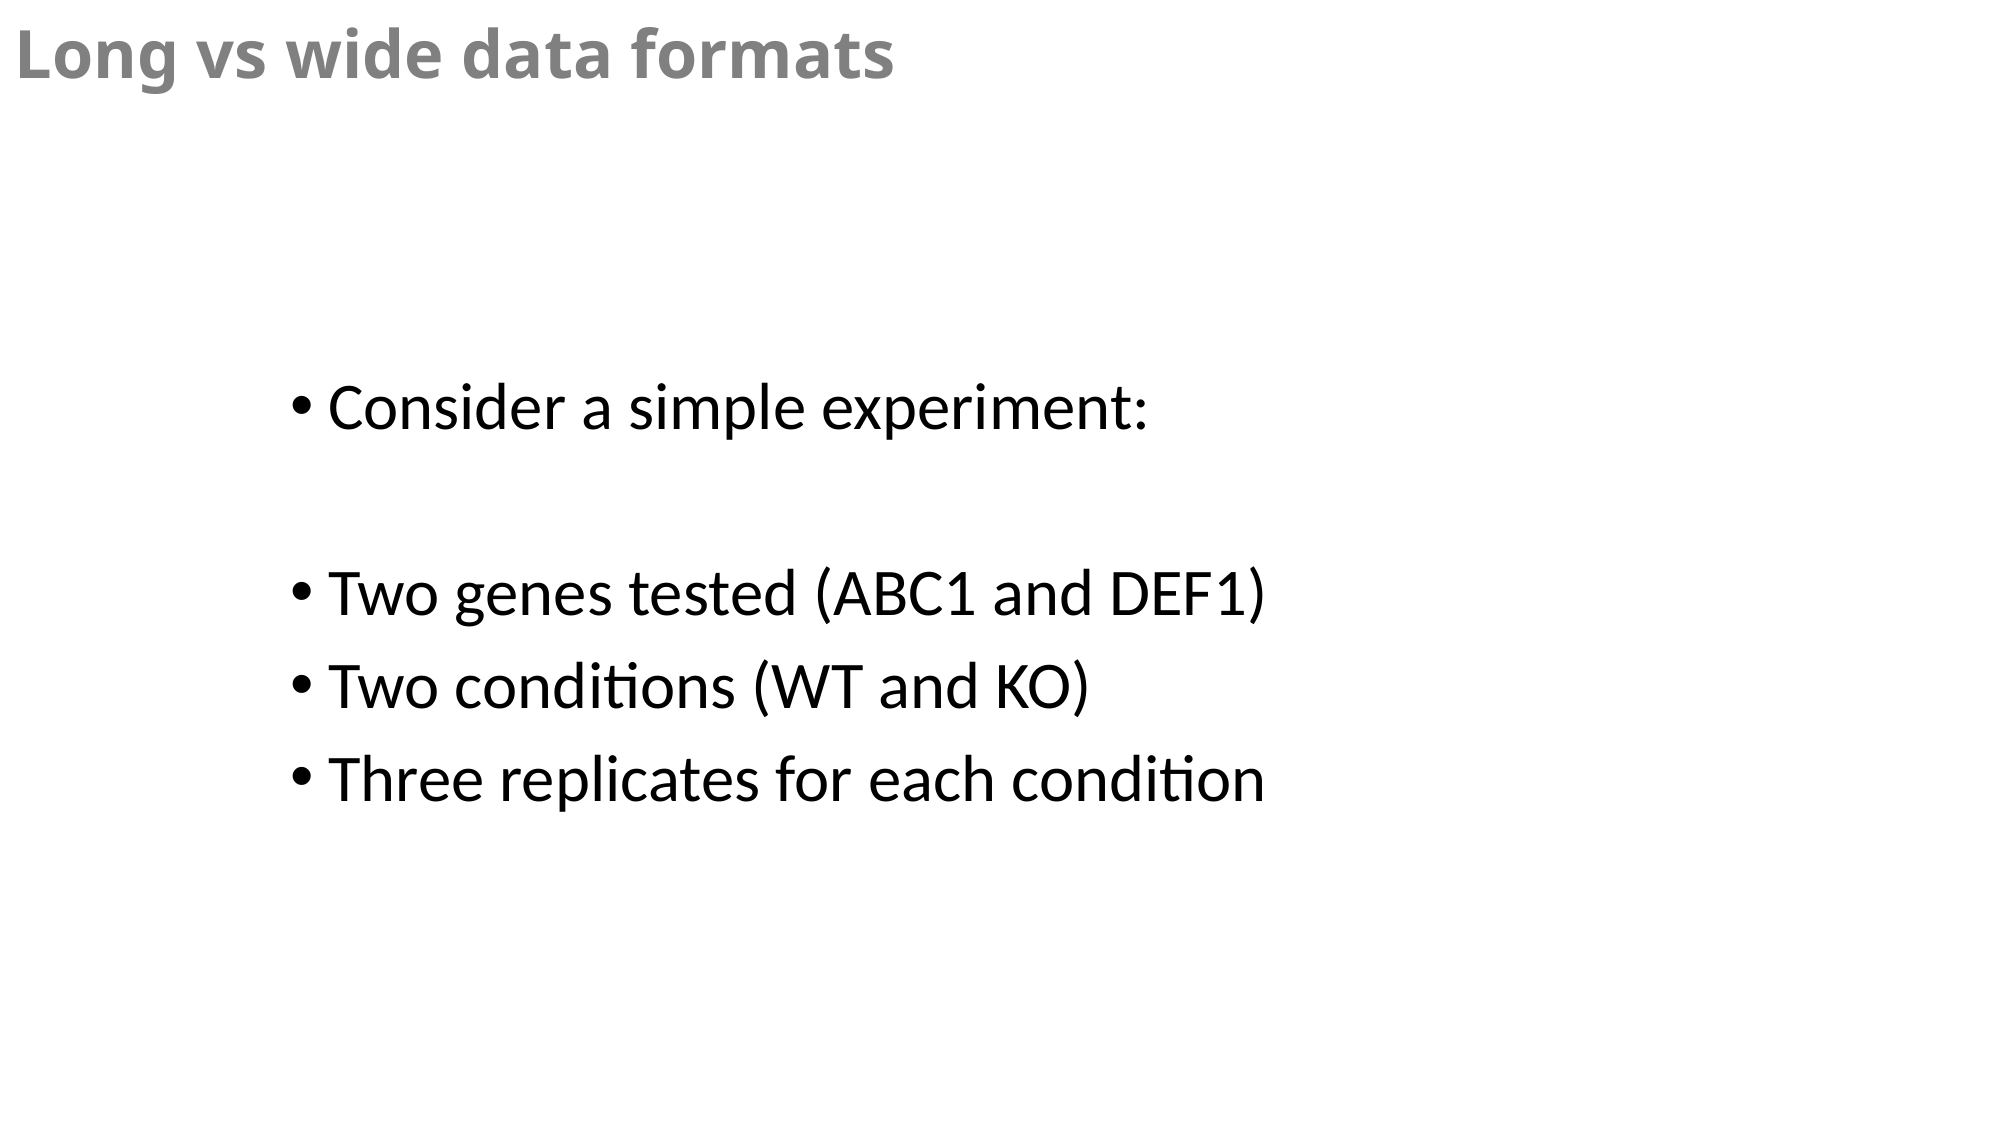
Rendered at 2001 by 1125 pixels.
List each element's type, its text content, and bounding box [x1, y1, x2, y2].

list Consider a simple experiment: Two genes tested (ABC1 and DEF1) Two conditions (WT and KO) Three replicates for each condition [275, 364, 1863, 1014]
text_box Long vs wide data formats [0, 14, 1975, 221]
